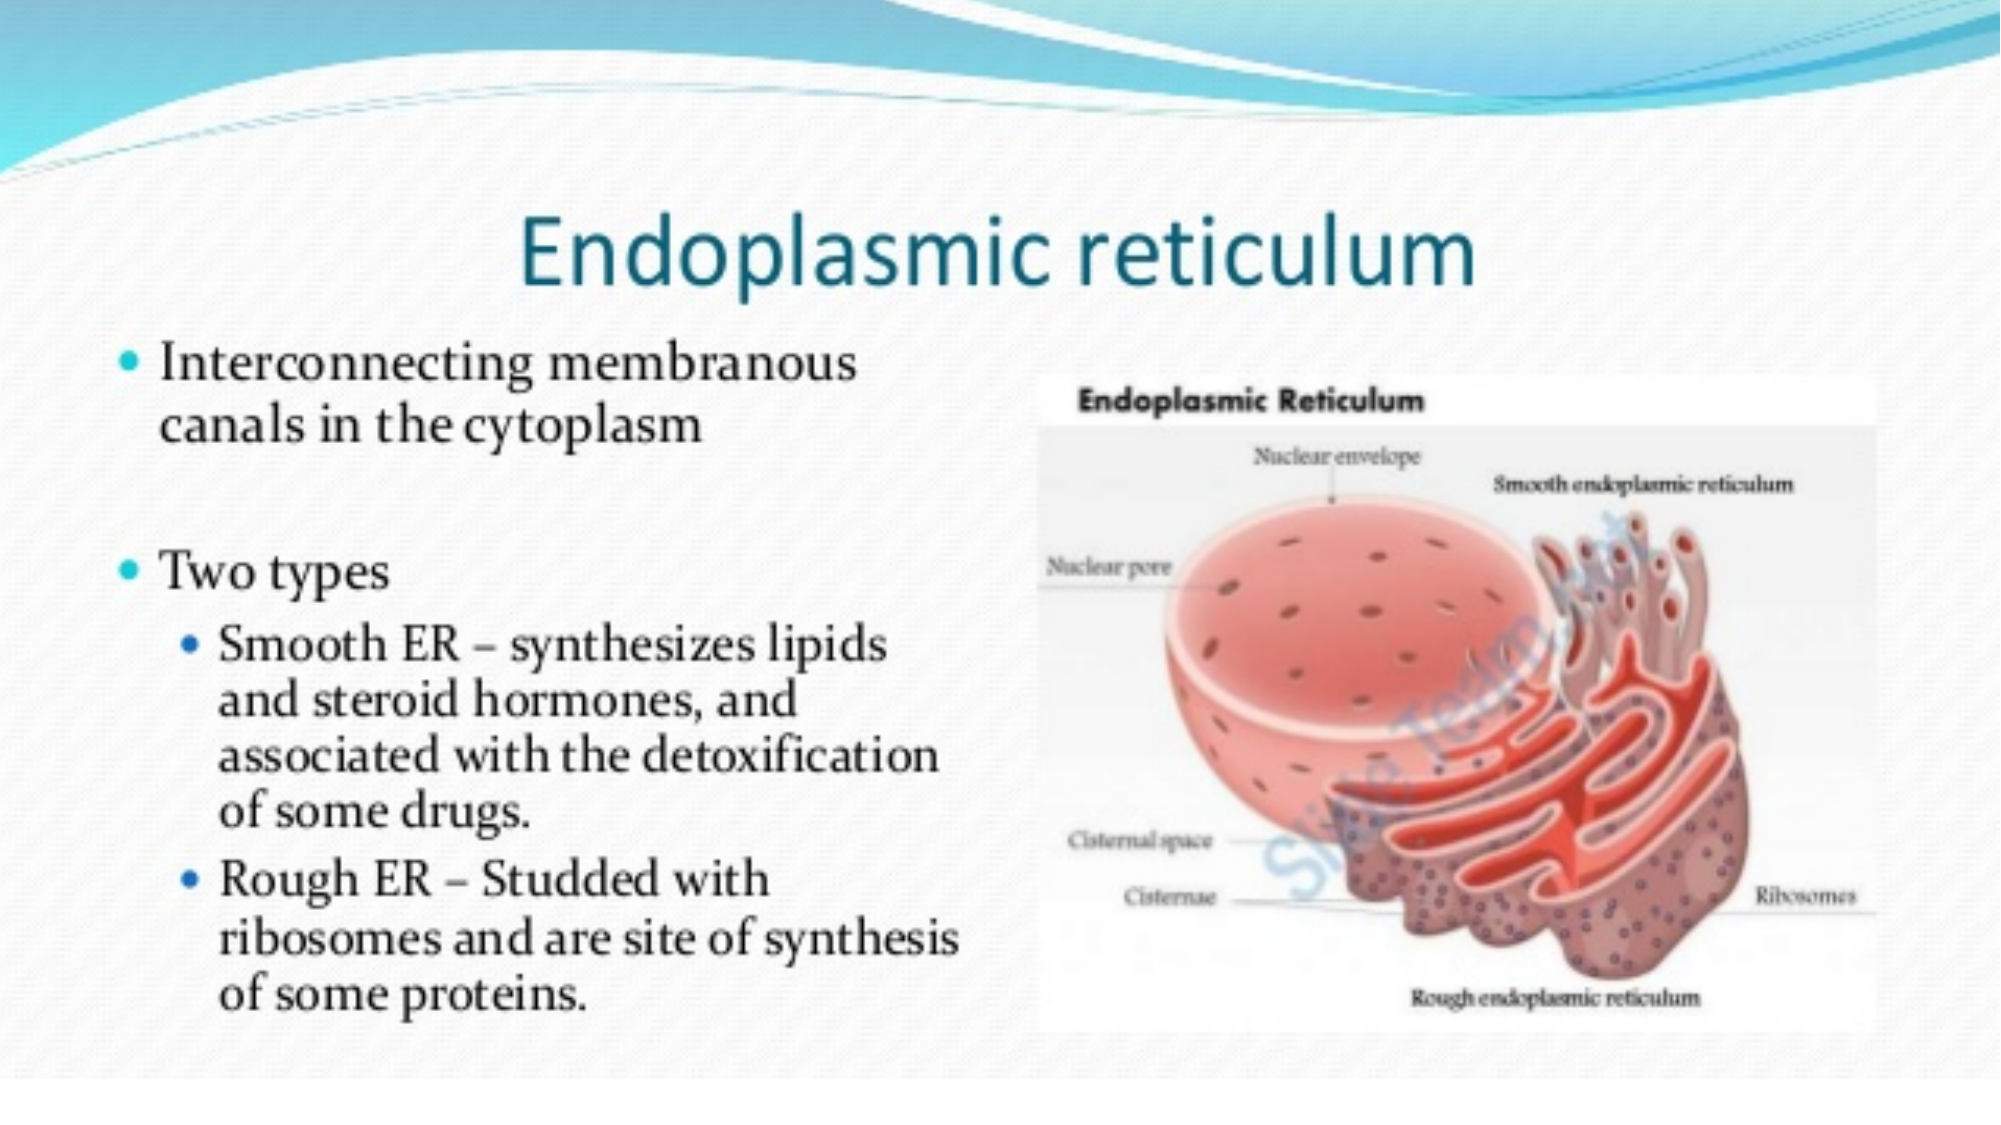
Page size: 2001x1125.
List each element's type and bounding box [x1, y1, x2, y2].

list [0, 0, 2000, 1079]
